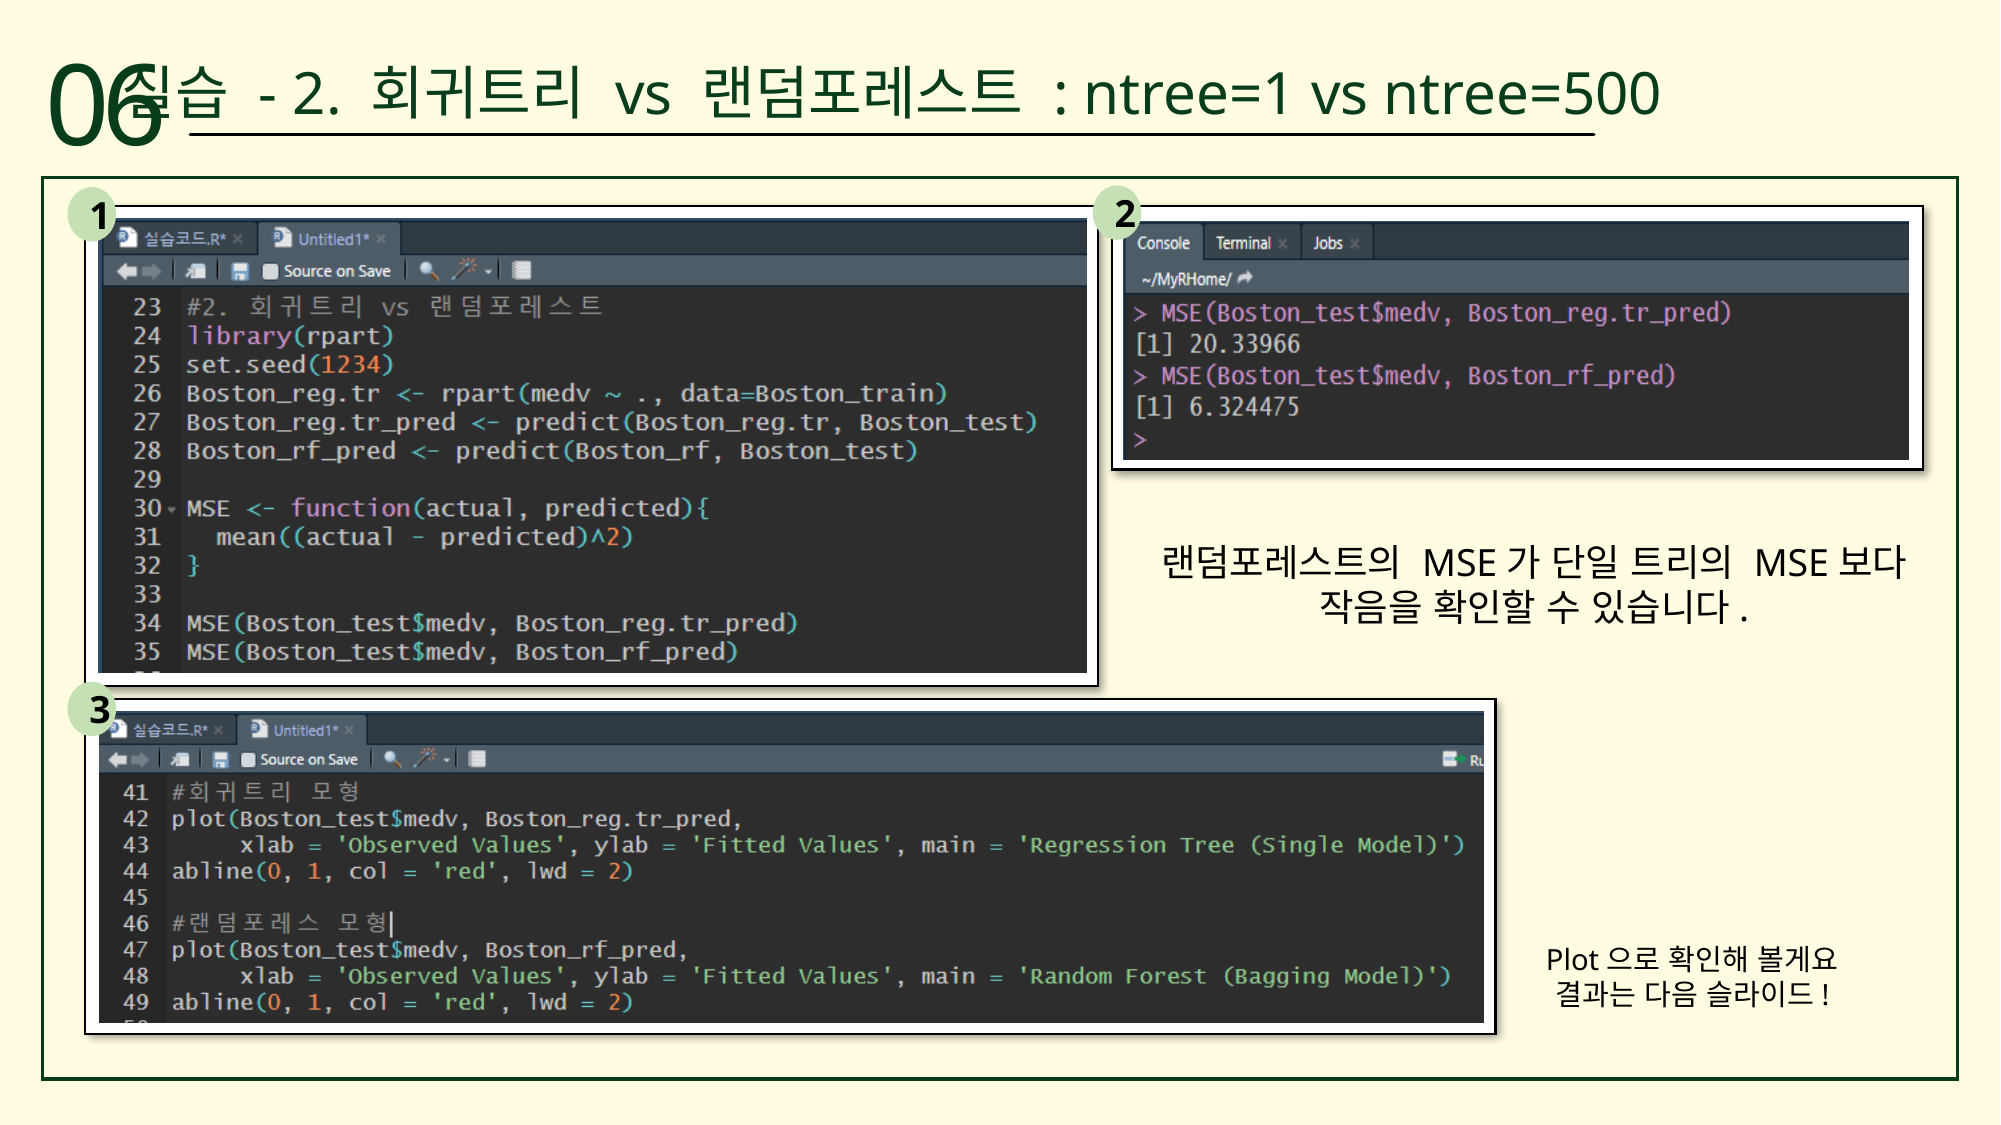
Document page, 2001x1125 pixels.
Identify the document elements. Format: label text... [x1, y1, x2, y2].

text_box 2 [1091, 184, 1142, 240]
picture [98, 218, 1087, 673]
text_box [84, 205, 1099, 687]
text_box 1 [66, 186, 118, 243]
text_box Plot으로 확인해 볼게요 결과는 다음 슬라이드! [1509, 918, 1876, 1035]
text_box 3 [66, 680, 118, 738]
text_box 실습 - 2. 회귀트리 vs 랜덤포레스트 : ntree=1 vs ntree=500 [106, 48, 1678, 134]
picture [99, 711, 1484, 1023]
text_box 06 [30, 25, 183, 176]
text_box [1111, 205, 1923, 470]
text_box [84, 698, 1497, 1035]
text_box 랜덤포레스트의 MSE가 단일 트리의 MSE보다 작음을 확인할 수 있습니다. [1140, 514, 1928, 653]
